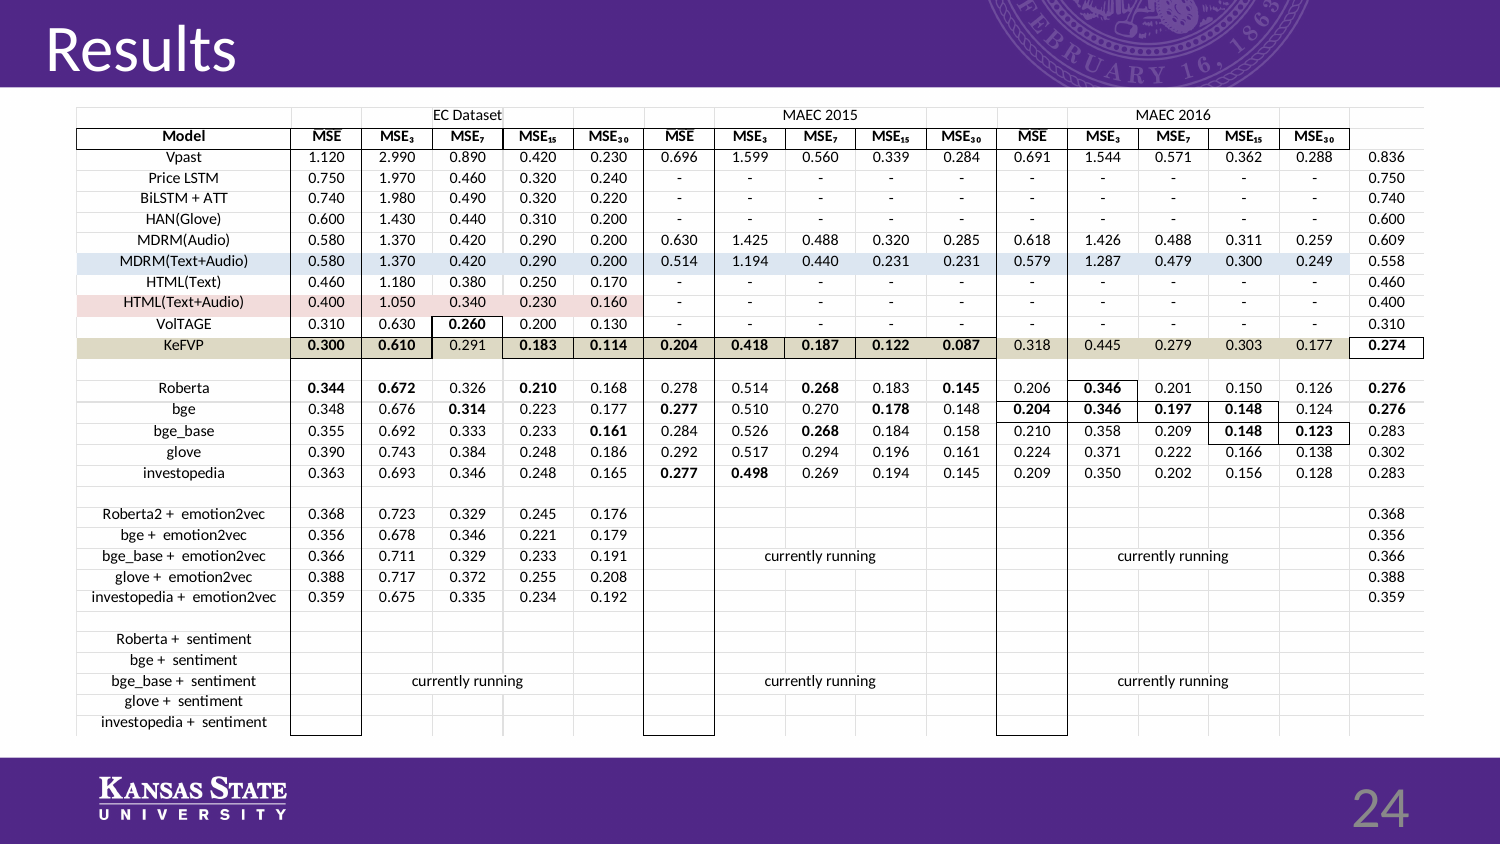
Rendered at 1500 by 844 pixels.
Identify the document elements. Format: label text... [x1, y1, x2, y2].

slide_number 24 [1074, 782, 1425, 828]
picture [0, 0, 1500, 844]
title Results [30, 7, 1380, 83]
